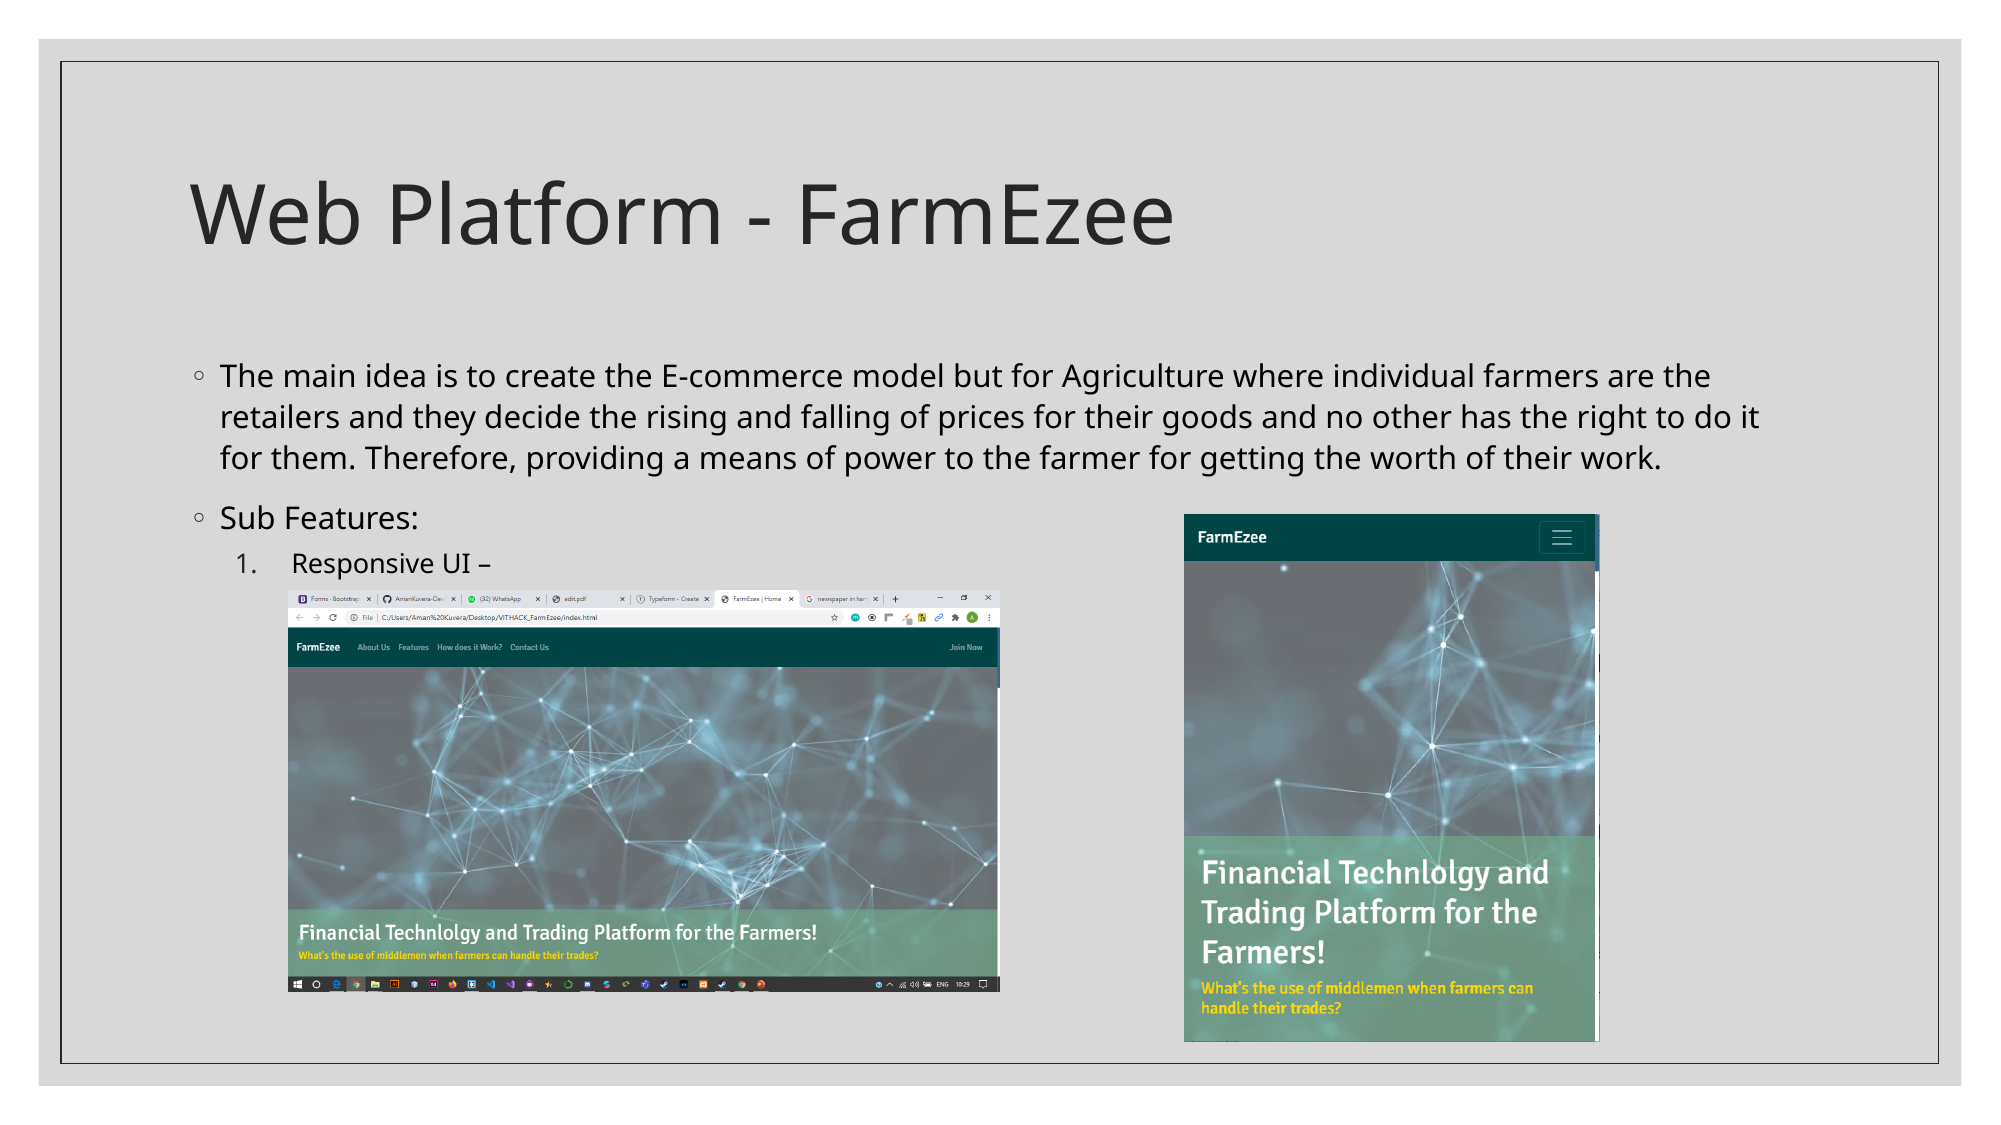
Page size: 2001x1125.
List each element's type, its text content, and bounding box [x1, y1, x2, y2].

picture [1184, 514, 1600, 1042]
list The main idea is to create the E-commerce model but for Agriculture where individual farmers are the retailers and they decide the rising and falling of prices for their goods and no other has the right to do it for them. Therefore, providing a means of power to the farmer for getting the worth of their work. Sub Features: Responsive UI – [174, 345, 1825, 977]
title Web Platform - FarmEzee [174, 105, 1825, 331]
picture [288, 590, 1000, 992]
